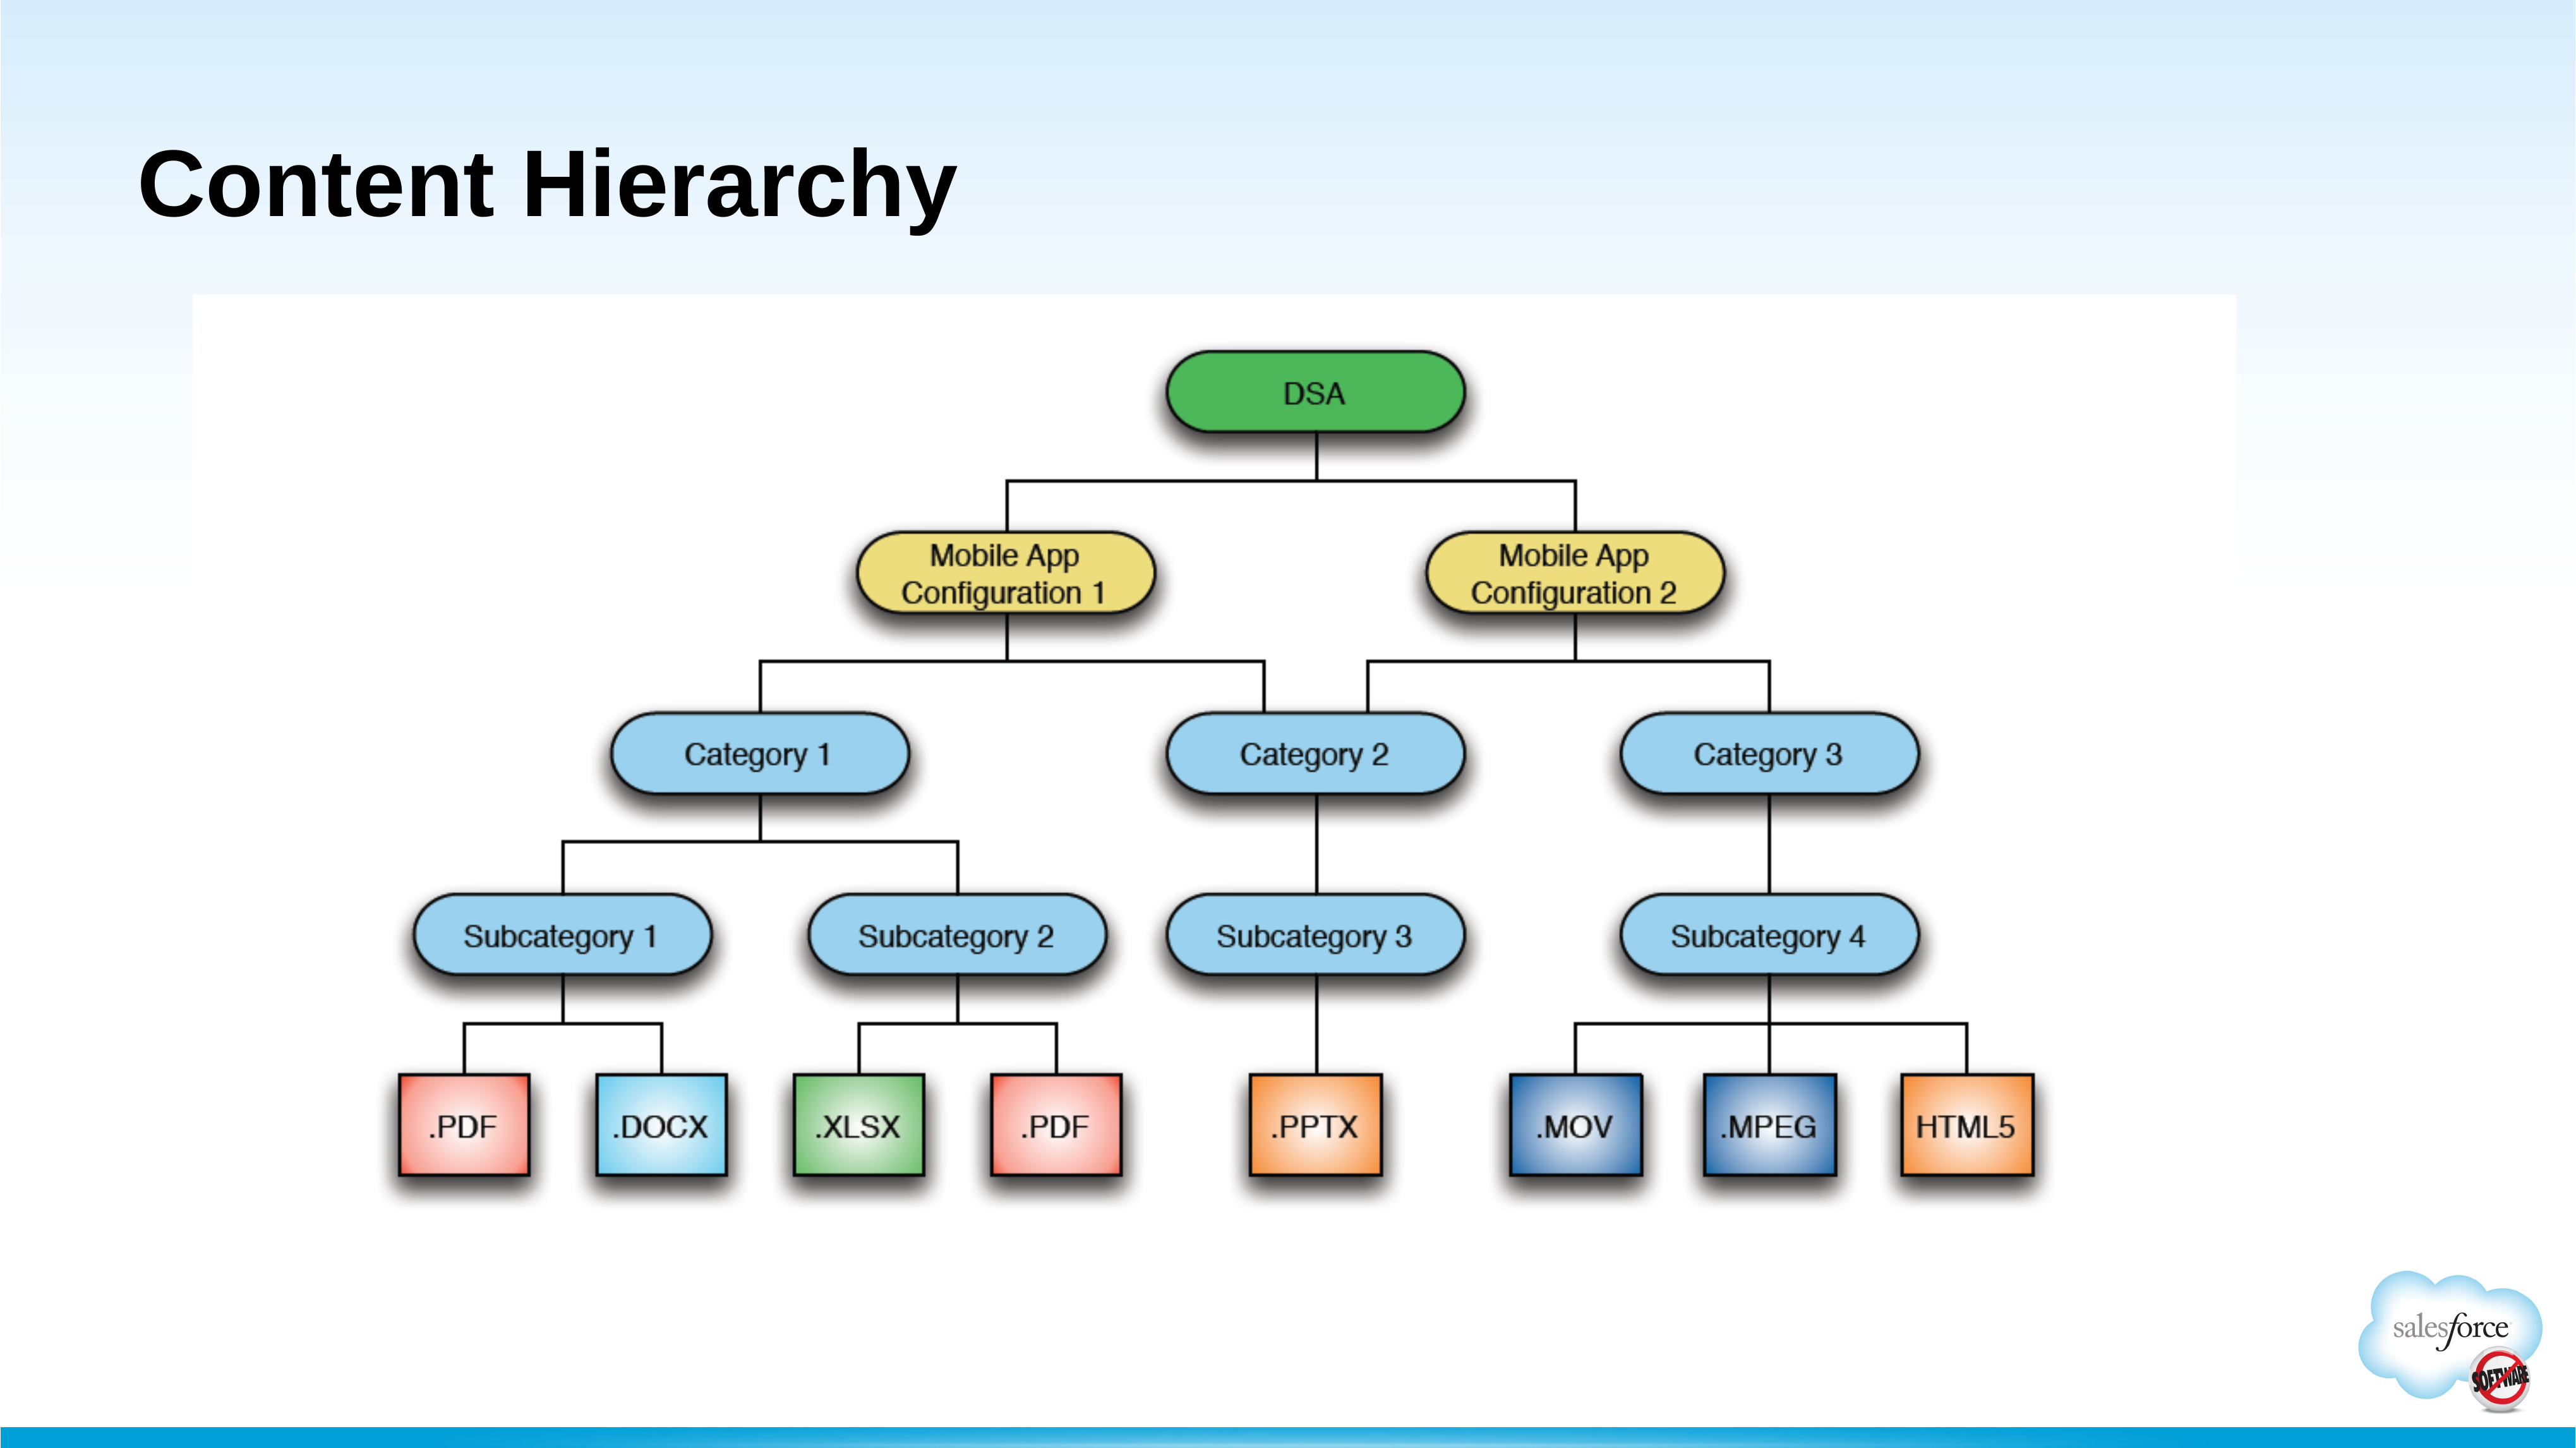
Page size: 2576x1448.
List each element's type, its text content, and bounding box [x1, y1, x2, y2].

title Content Hierarchy [128, 57, 2447, 299]
picture [1, 0, 2576, 1448]
